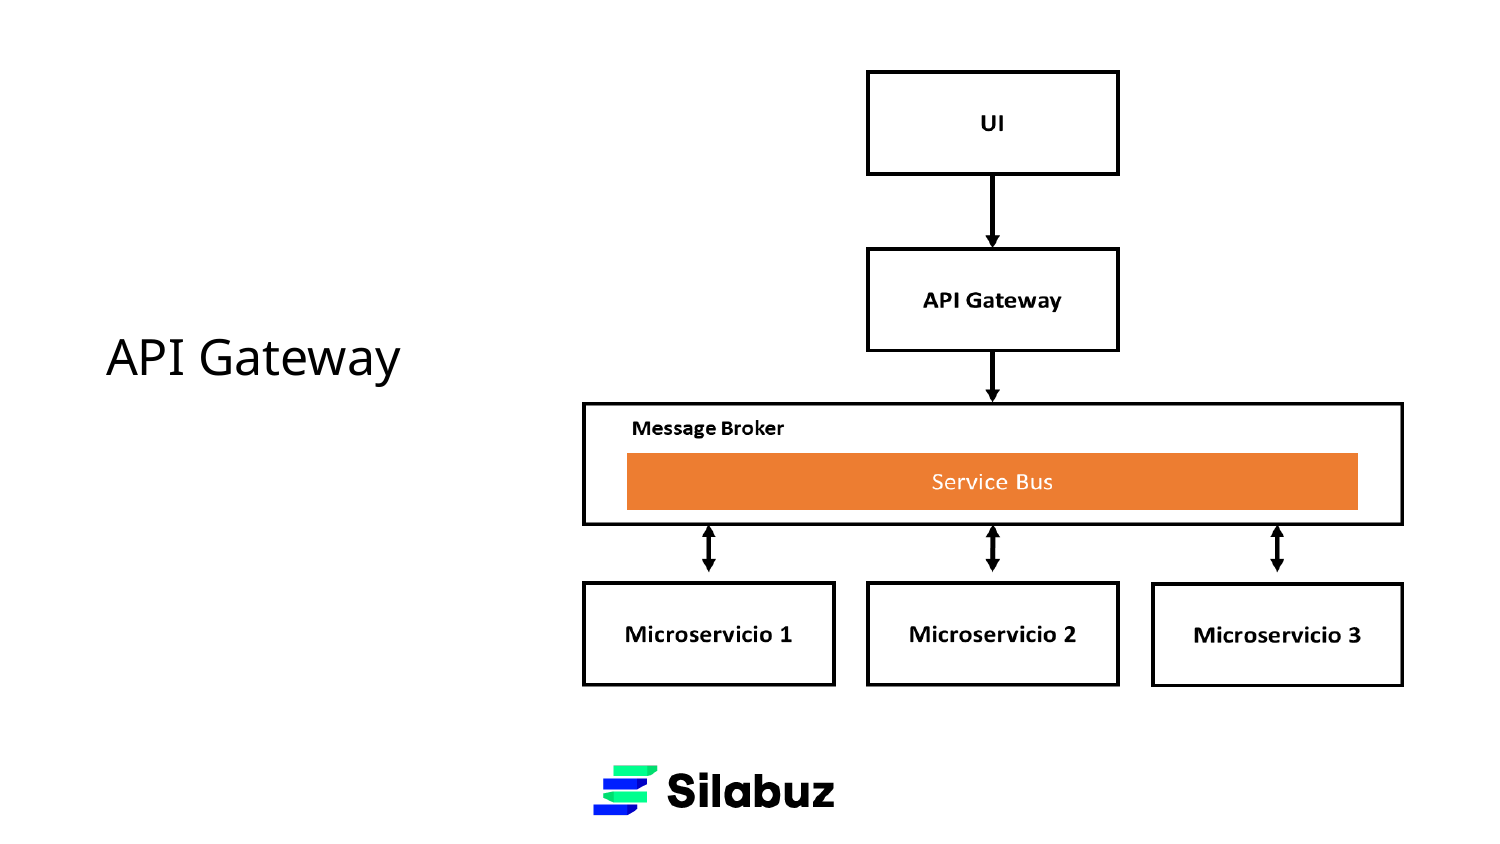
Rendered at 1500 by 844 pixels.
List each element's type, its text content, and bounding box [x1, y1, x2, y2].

text_box API Gateway [91, 310, 485, 401]
picture [590, 745, 834, 836]
picture [582, 69, 1404, 687]
